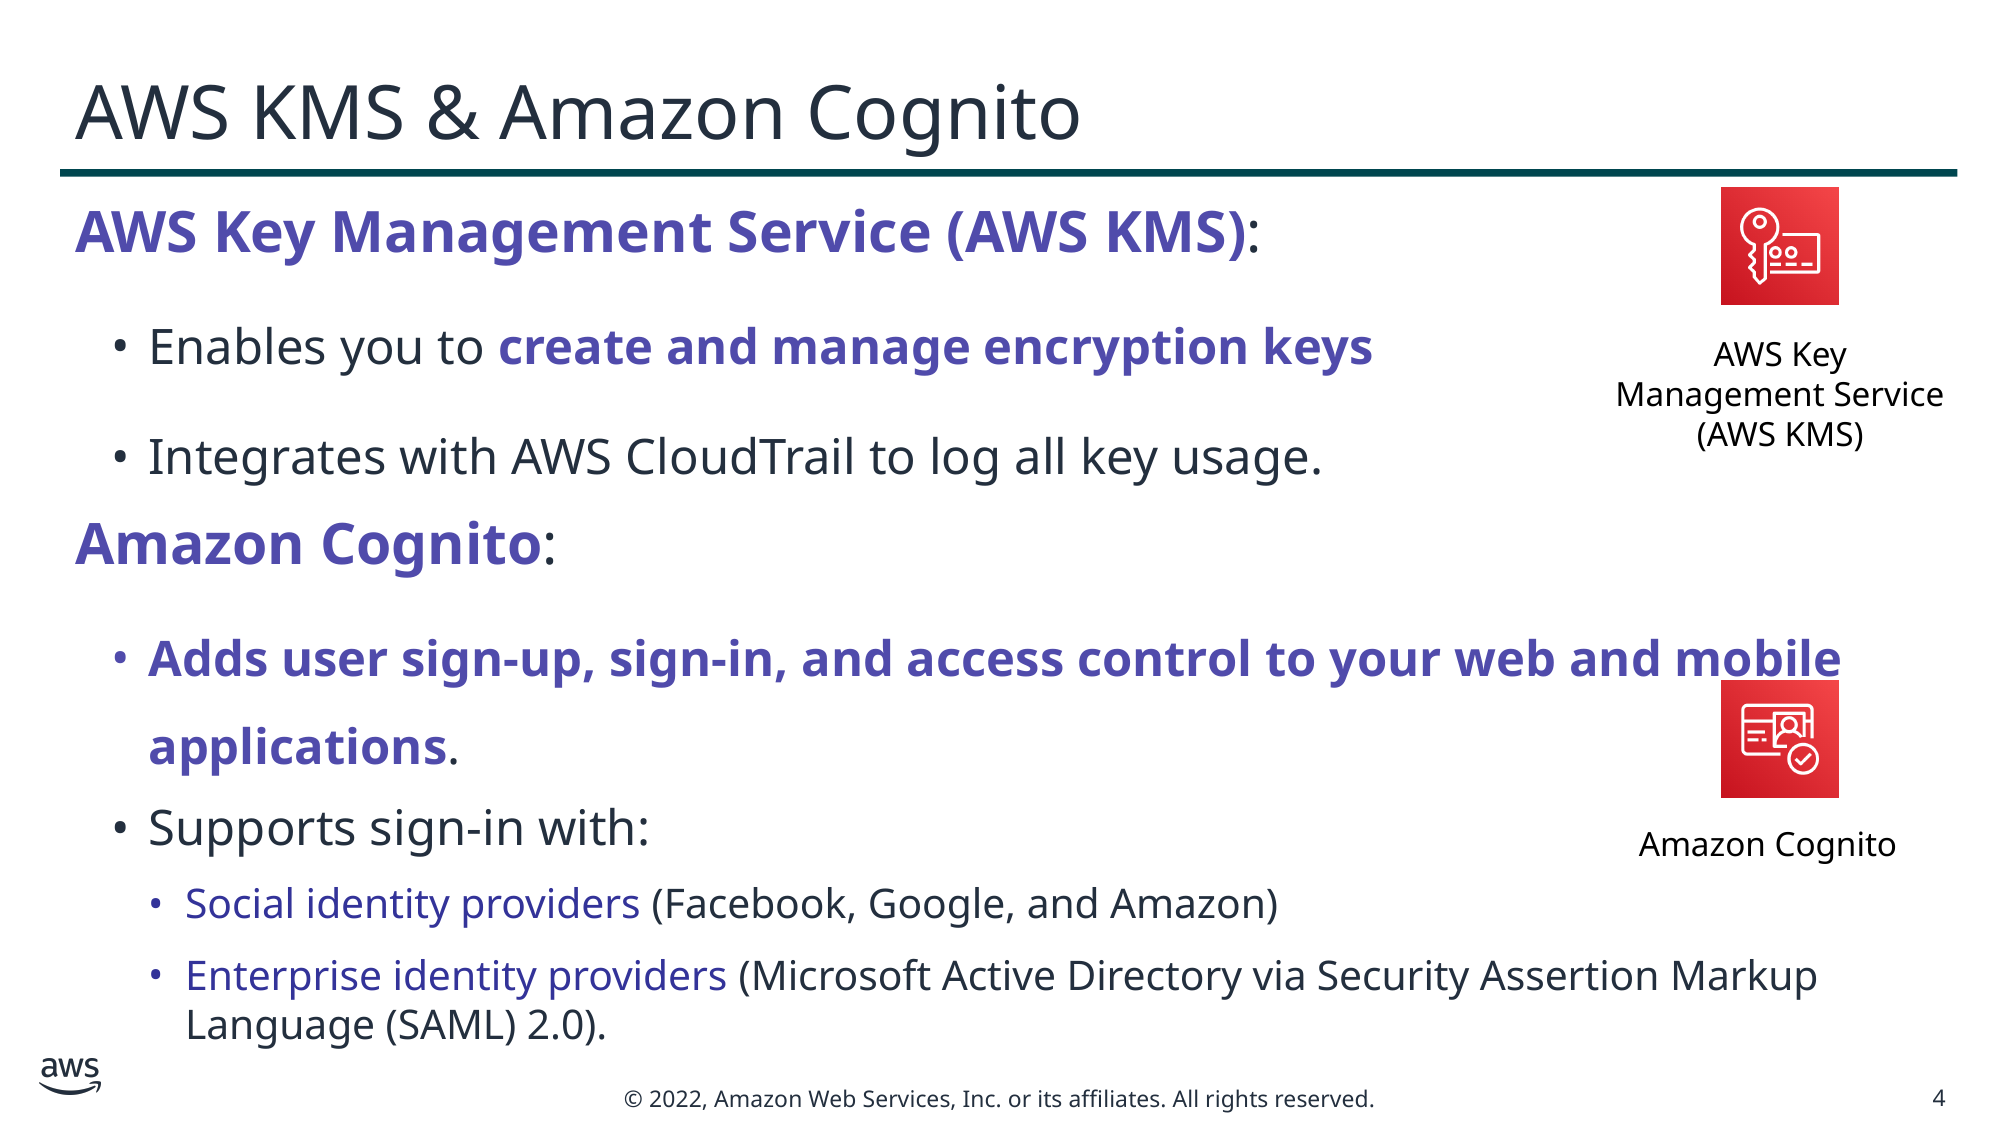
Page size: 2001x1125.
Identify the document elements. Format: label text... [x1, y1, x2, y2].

picture [39, 1058, 101, 1095]
title AWS KMS & Amazon Cognito [60, 49, 1958, 170]
text_box AWS Key Management Service (AWS KMS) [1591, 326, 1970, 461]
picture [1721, 680, 1839, 798]
slide_number 4 [1881, 1077, 1961, 1121]
text_box Amazon Cognito [1579, 815, 1957, 871]
picture [1721, 187, 1839, 305]
list AWS Key Management Service (AWS KMS): Enables you to create and manage encryption keys Integrates with AWS CloudTrail to log all key usage. Amazon Cognito: Adds user sign-up, sign-in, and access control to your web and mobile applications. Supports sign-in with: Social identity providers (Facebook, Google, and Amazon) Enterprise identity providers (Microsoft Active Directory via Security Assertion Markup Language (SAML) 2.0). [60, 187, 1961, 1056]
